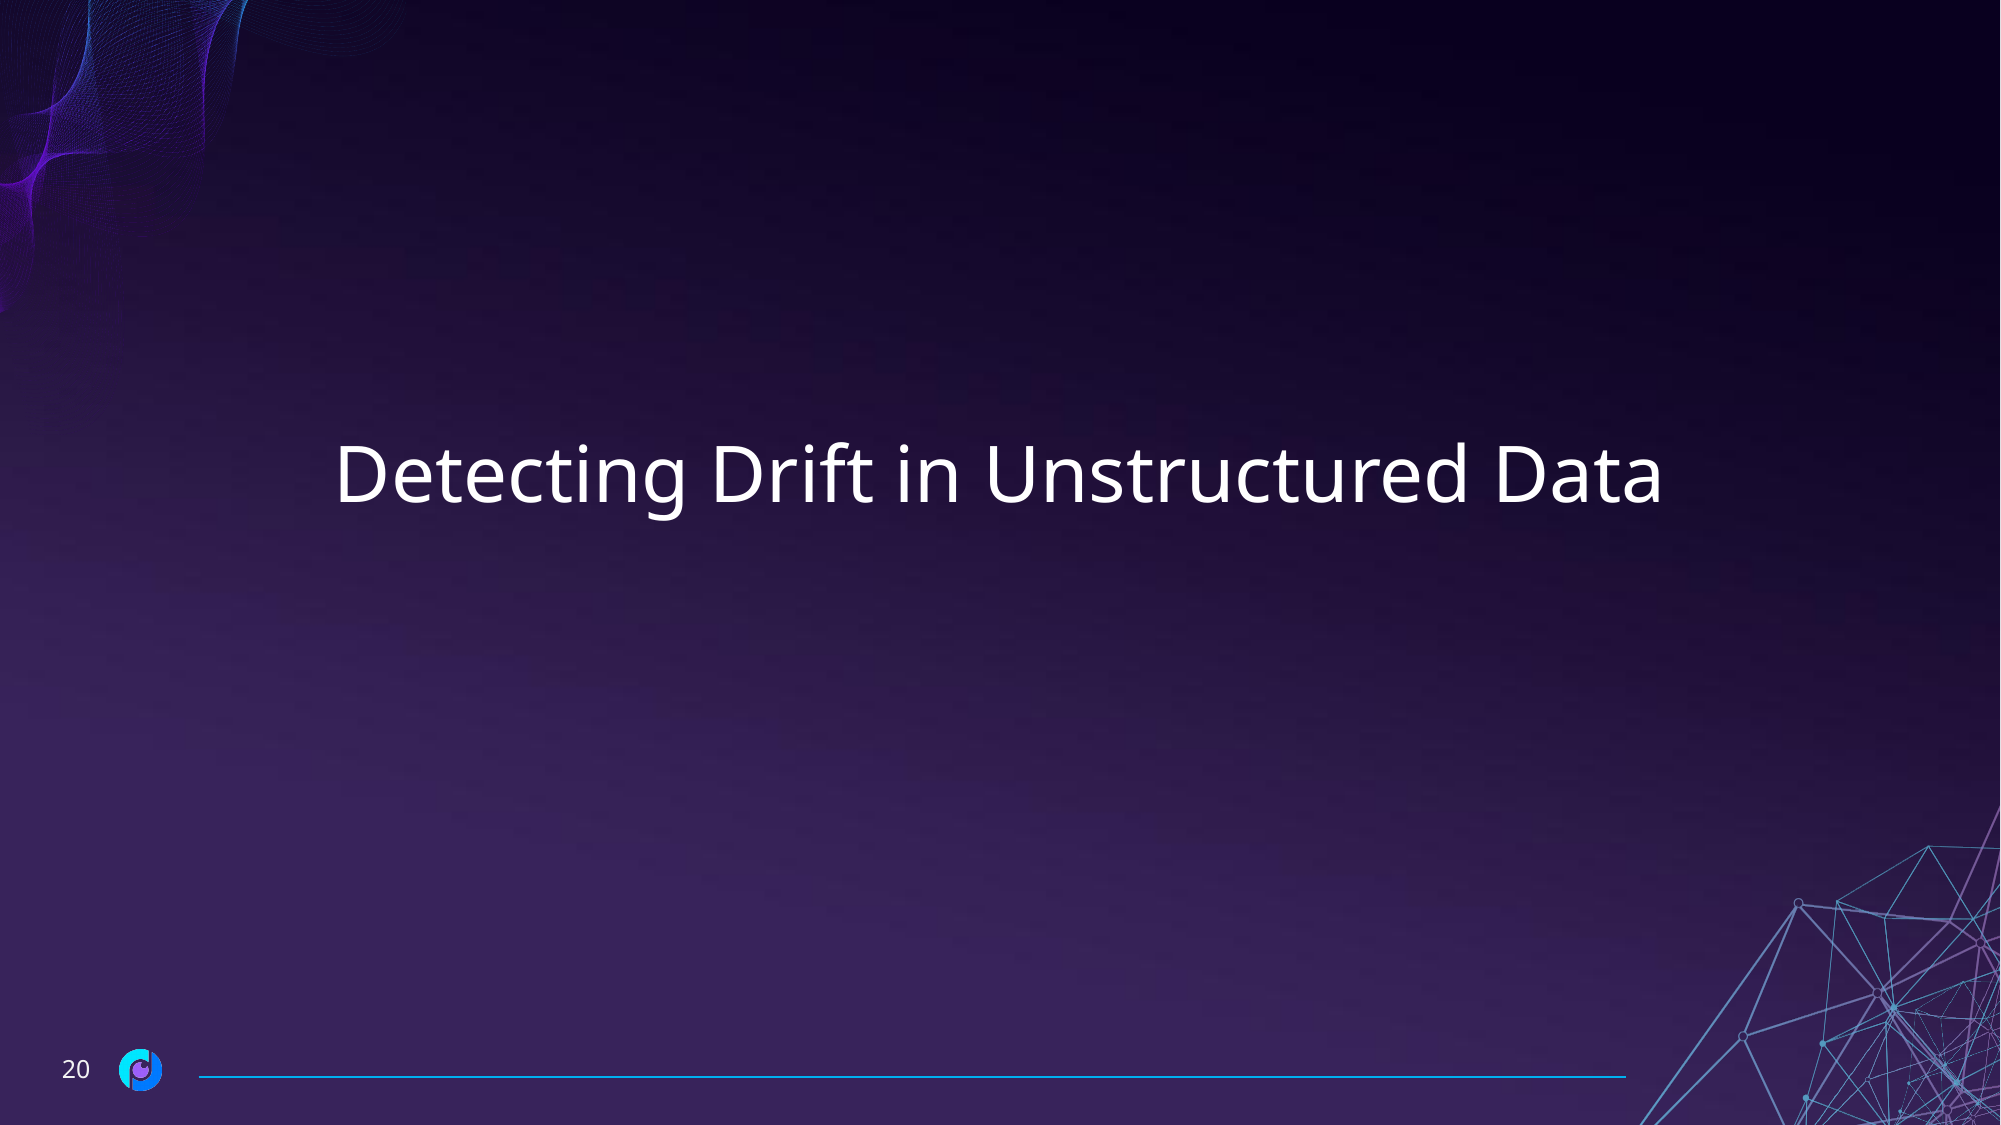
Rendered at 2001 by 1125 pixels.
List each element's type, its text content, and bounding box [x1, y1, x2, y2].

title Detecting Drift in Unstructured Data [312, 372, 1688, 526]
picture [0, 0, 2001, 1125]
